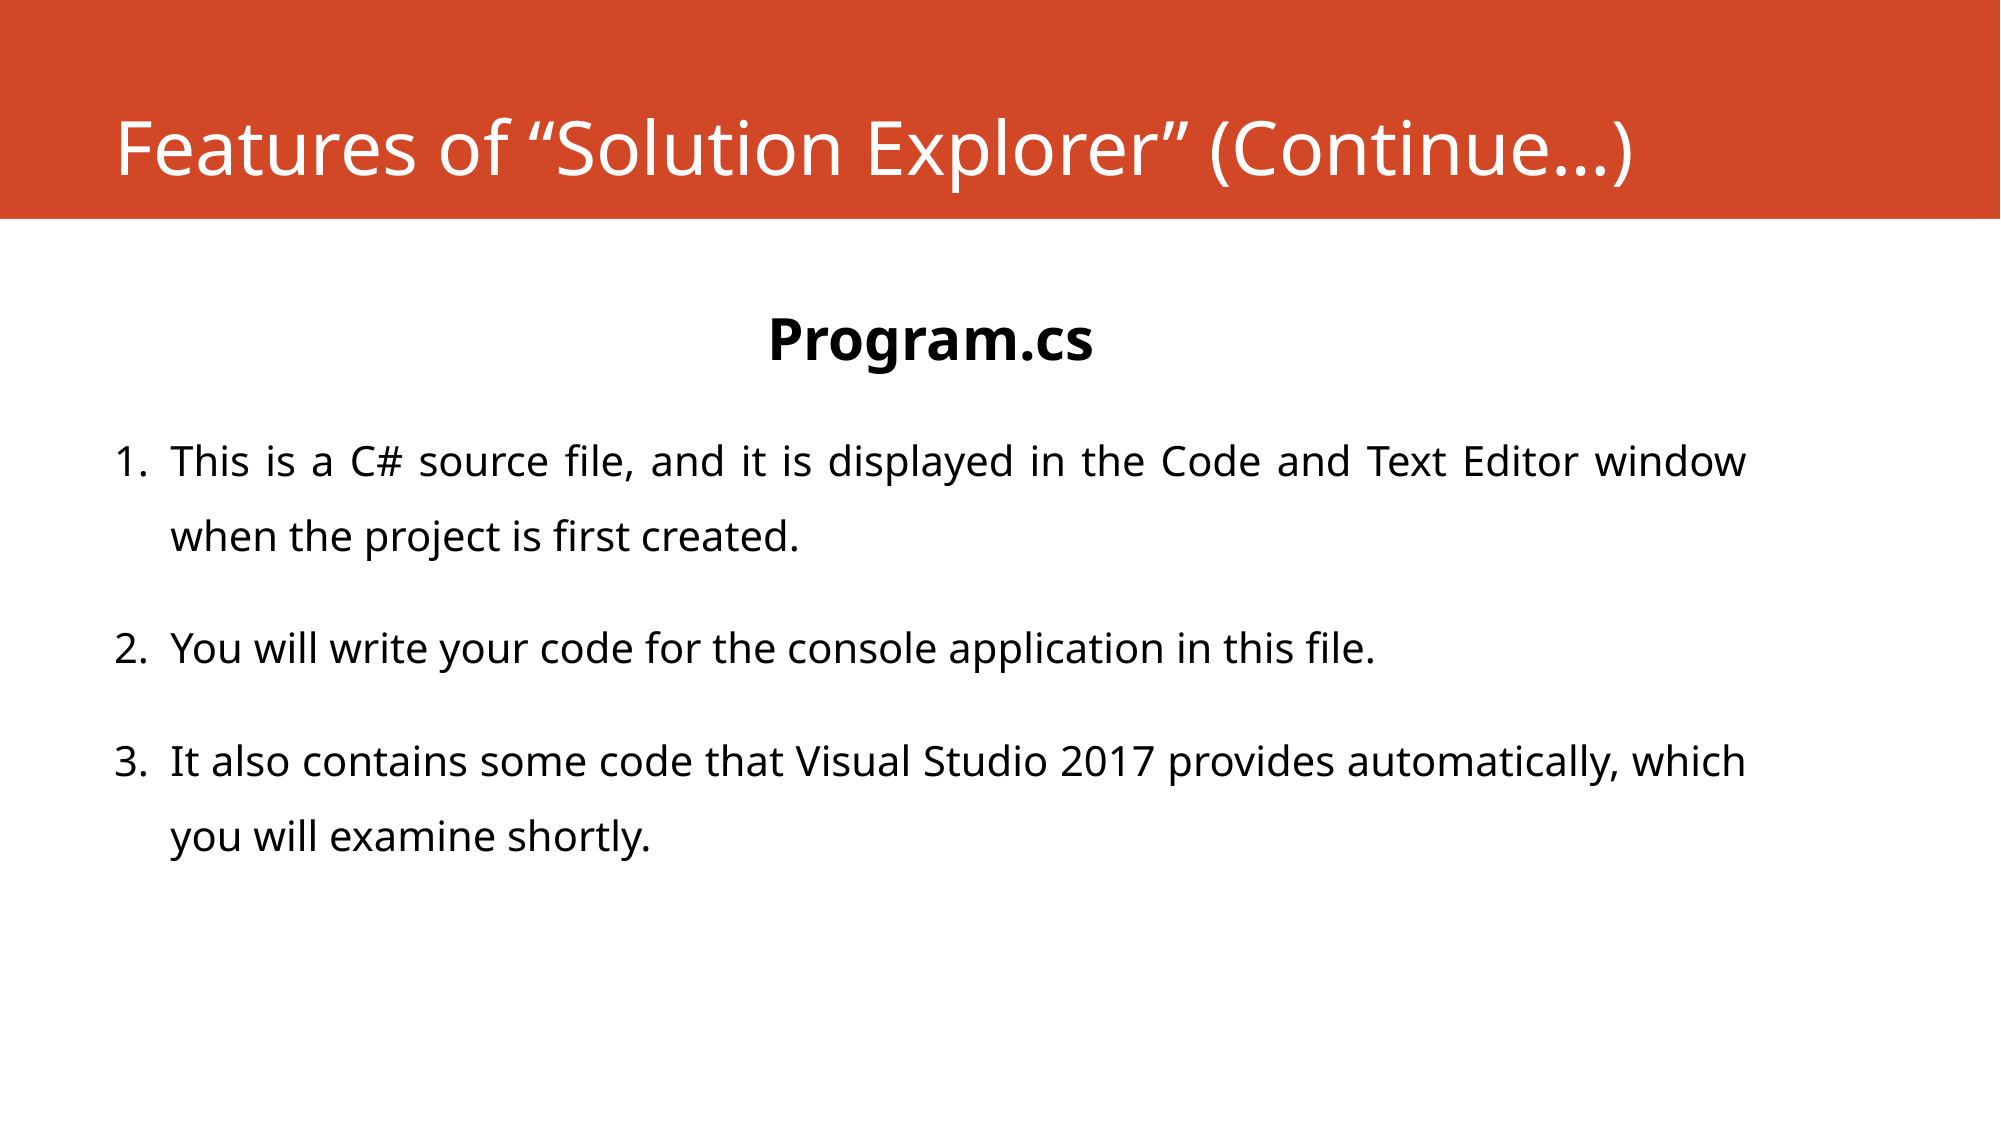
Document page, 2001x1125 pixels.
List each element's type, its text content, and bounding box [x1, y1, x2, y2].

list Program.cs This is a C# source file, and it is displayed in the Code and Text Editor window when the project is first created. You will write your code for the console application in this file. It also contains some code that Visual Studio 2017 provides automatically, which you will examine shortly. [99, 259, 1763, 1085]
title Features of “Solution Explorer” (Continue…) [99, 0, 1880, 199]
